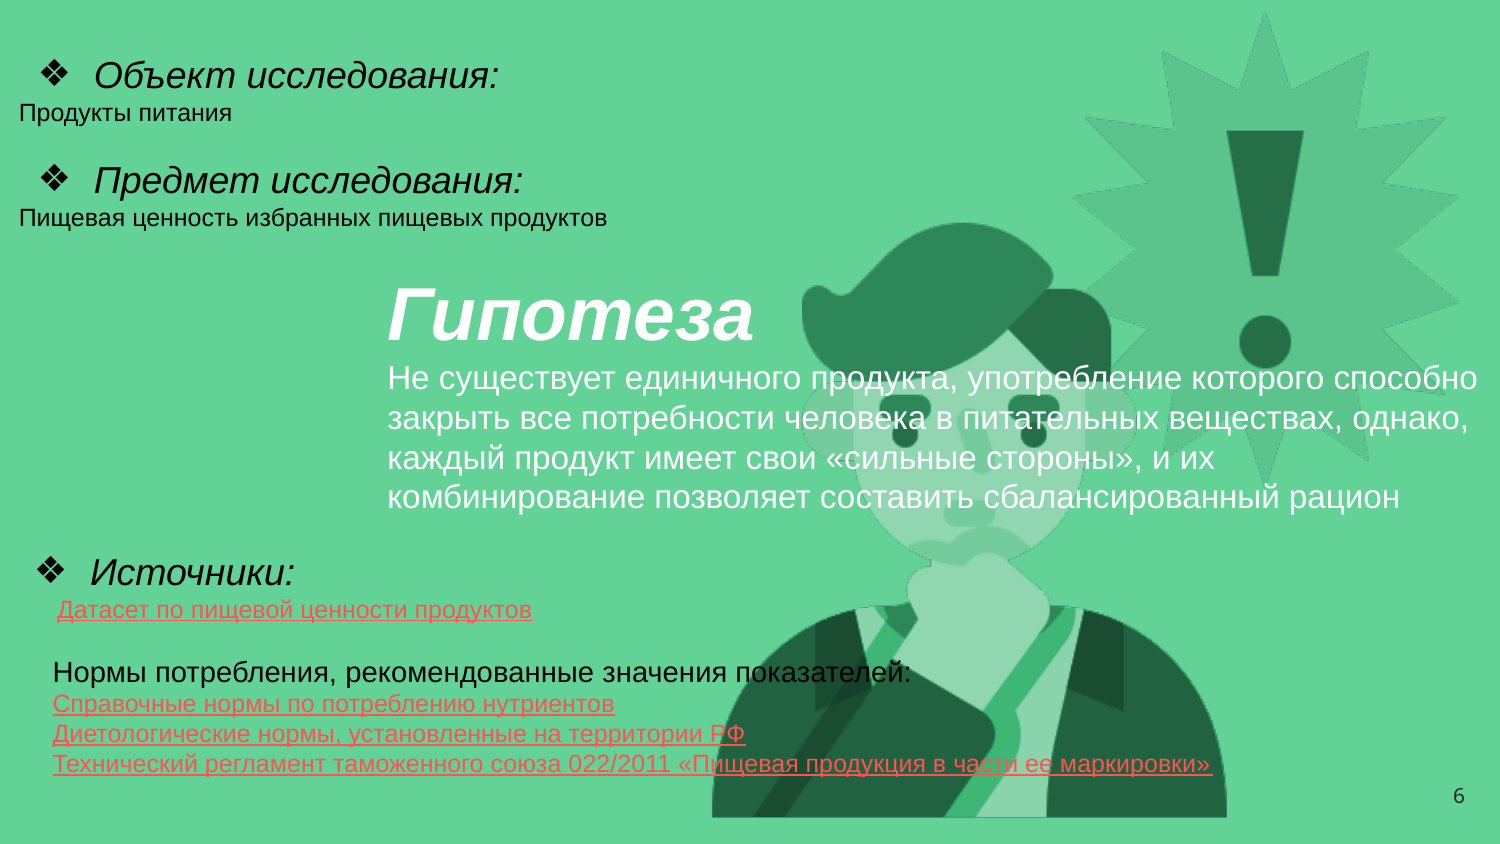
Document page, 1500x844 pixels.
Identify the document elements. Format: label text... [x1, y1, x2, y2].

text_box Источники: Датасет по пищевой ценности продуктов Нормы потребления, рекомендованные значения показателей: Справочные нормы по потреблению нутриентов Диетологические нормы, установленные на территории РФ Технический регламент таможенного союза 022/2011 «Пищевая продукция в части ее маркировки» [0, 533, 669, 793]
picture [674, 0, 1497, 844]
text_box Объект исследования: Продукты питания Предмет исследования: Пищевая ценность избранных пищевых продуктов [3, 36, 669, 247]
title Гипотеза Не существует единичного продукта, употребление которого способно закрыть все потребности человека в питательных веществах, однако, каждый продукт имеет свои «сильные стороны», и их комбинирование позволяет составить сбалансированный рацион [372, 259, 669, 522]
